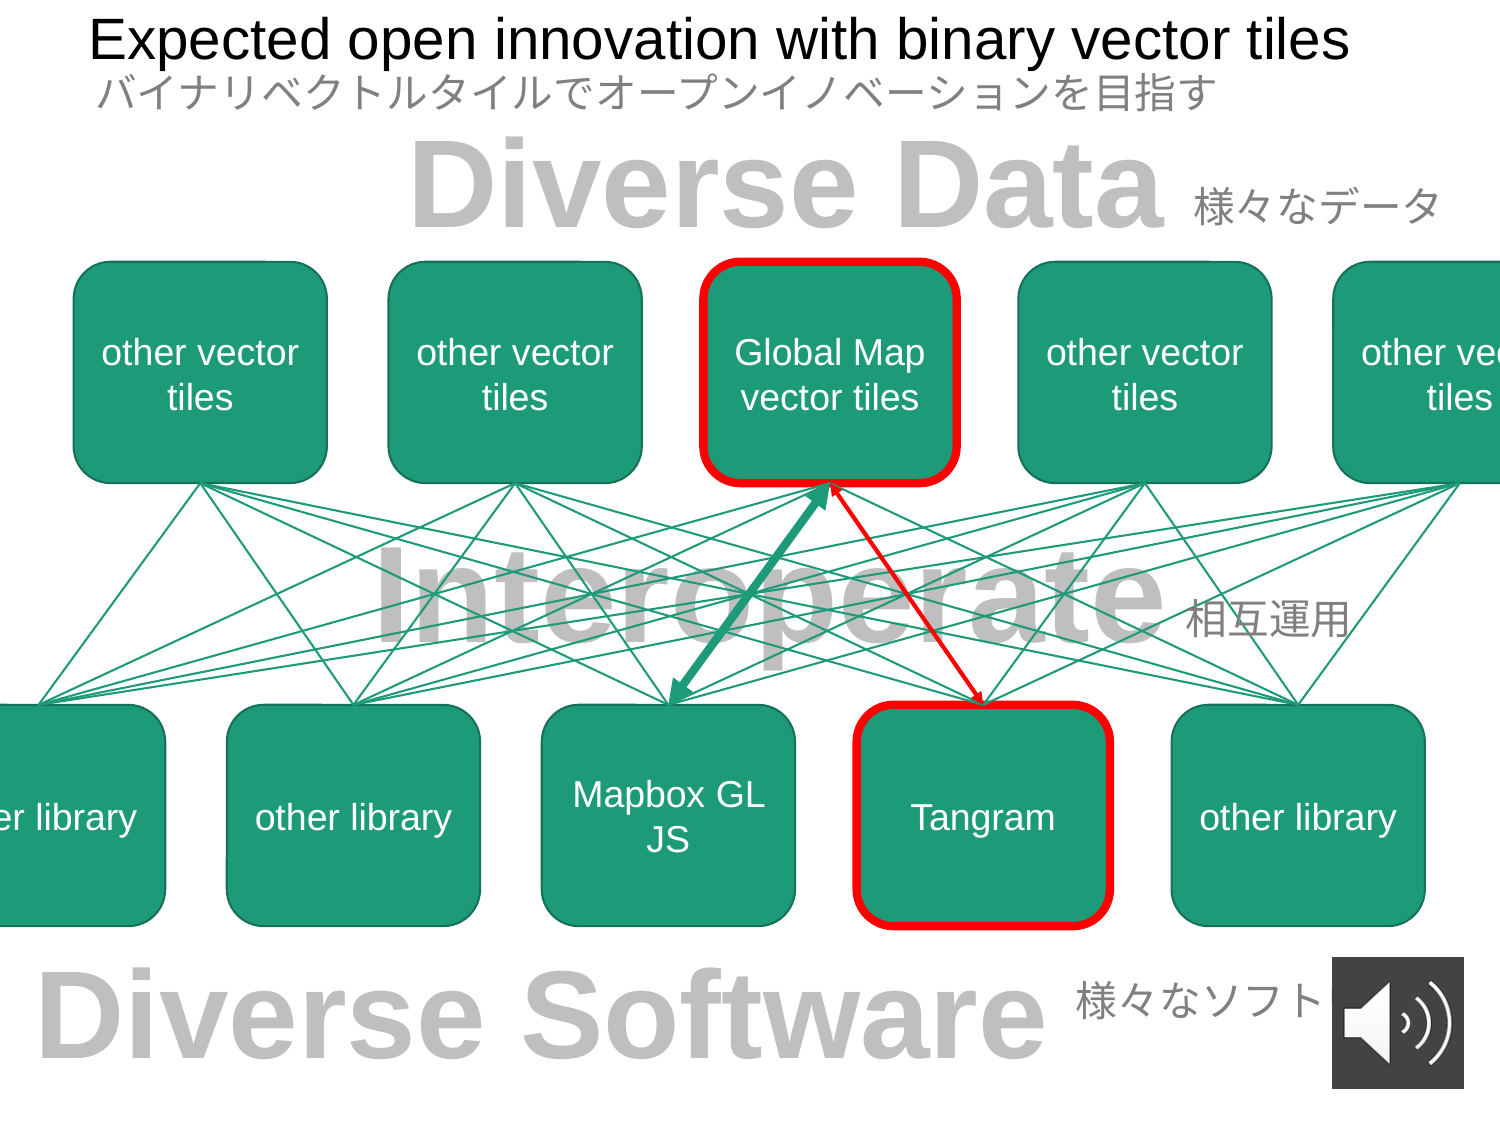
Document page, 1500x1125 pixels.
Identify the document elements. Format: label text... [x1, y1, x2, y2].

text_box other library [225, 705, 482, 926]
text_box 様々なデータ [1178, 173, 1459, 239]
text_box other vector tiles [1017, 260, 1273, 483]
text_box other library [0, 703, 167, 928]
text_box other vector tiles [387, 261, 643, 483]
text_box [984, 483, 1299, 705]
text_box Tangram [855, 705, 1111, 928]
text_box Mapbox GL JS [540, 705, 797, 926]
text_box other vector tiles [72, 260, 328, 483]
text_box other library [1170, 705, 1426, 928]
text_box Diverse Data [392, 124, 1180, 261]
text_box other vector tiles [1332, 260, 1500, 485]
slide_number 43 [1059, 1042, 1397, 1103]
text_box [354, 483, 669, 705]
title Expected open innovation with binary vector tiles [73, 0, 1434, 90]
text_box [669, 483, 830, 705]
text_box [830, 483, 984, 705]
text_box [38, 483, 201, 705]
text_box 様々なソフトウェア [1061, 967, 1331, 1032]
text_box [201, 483, 354, 705]
text_box Diverse Software [19, 926, 1064, 1091]
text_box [1299, 483, 1460, 705]
text_box バイナリベクトルタイルでオープンイノベーションを目指す [80, 59, 1234, 124]
picture [1331, 956, 1465, 1090]
text_box Global Map vector tiles [702, 261, 958, 483]
